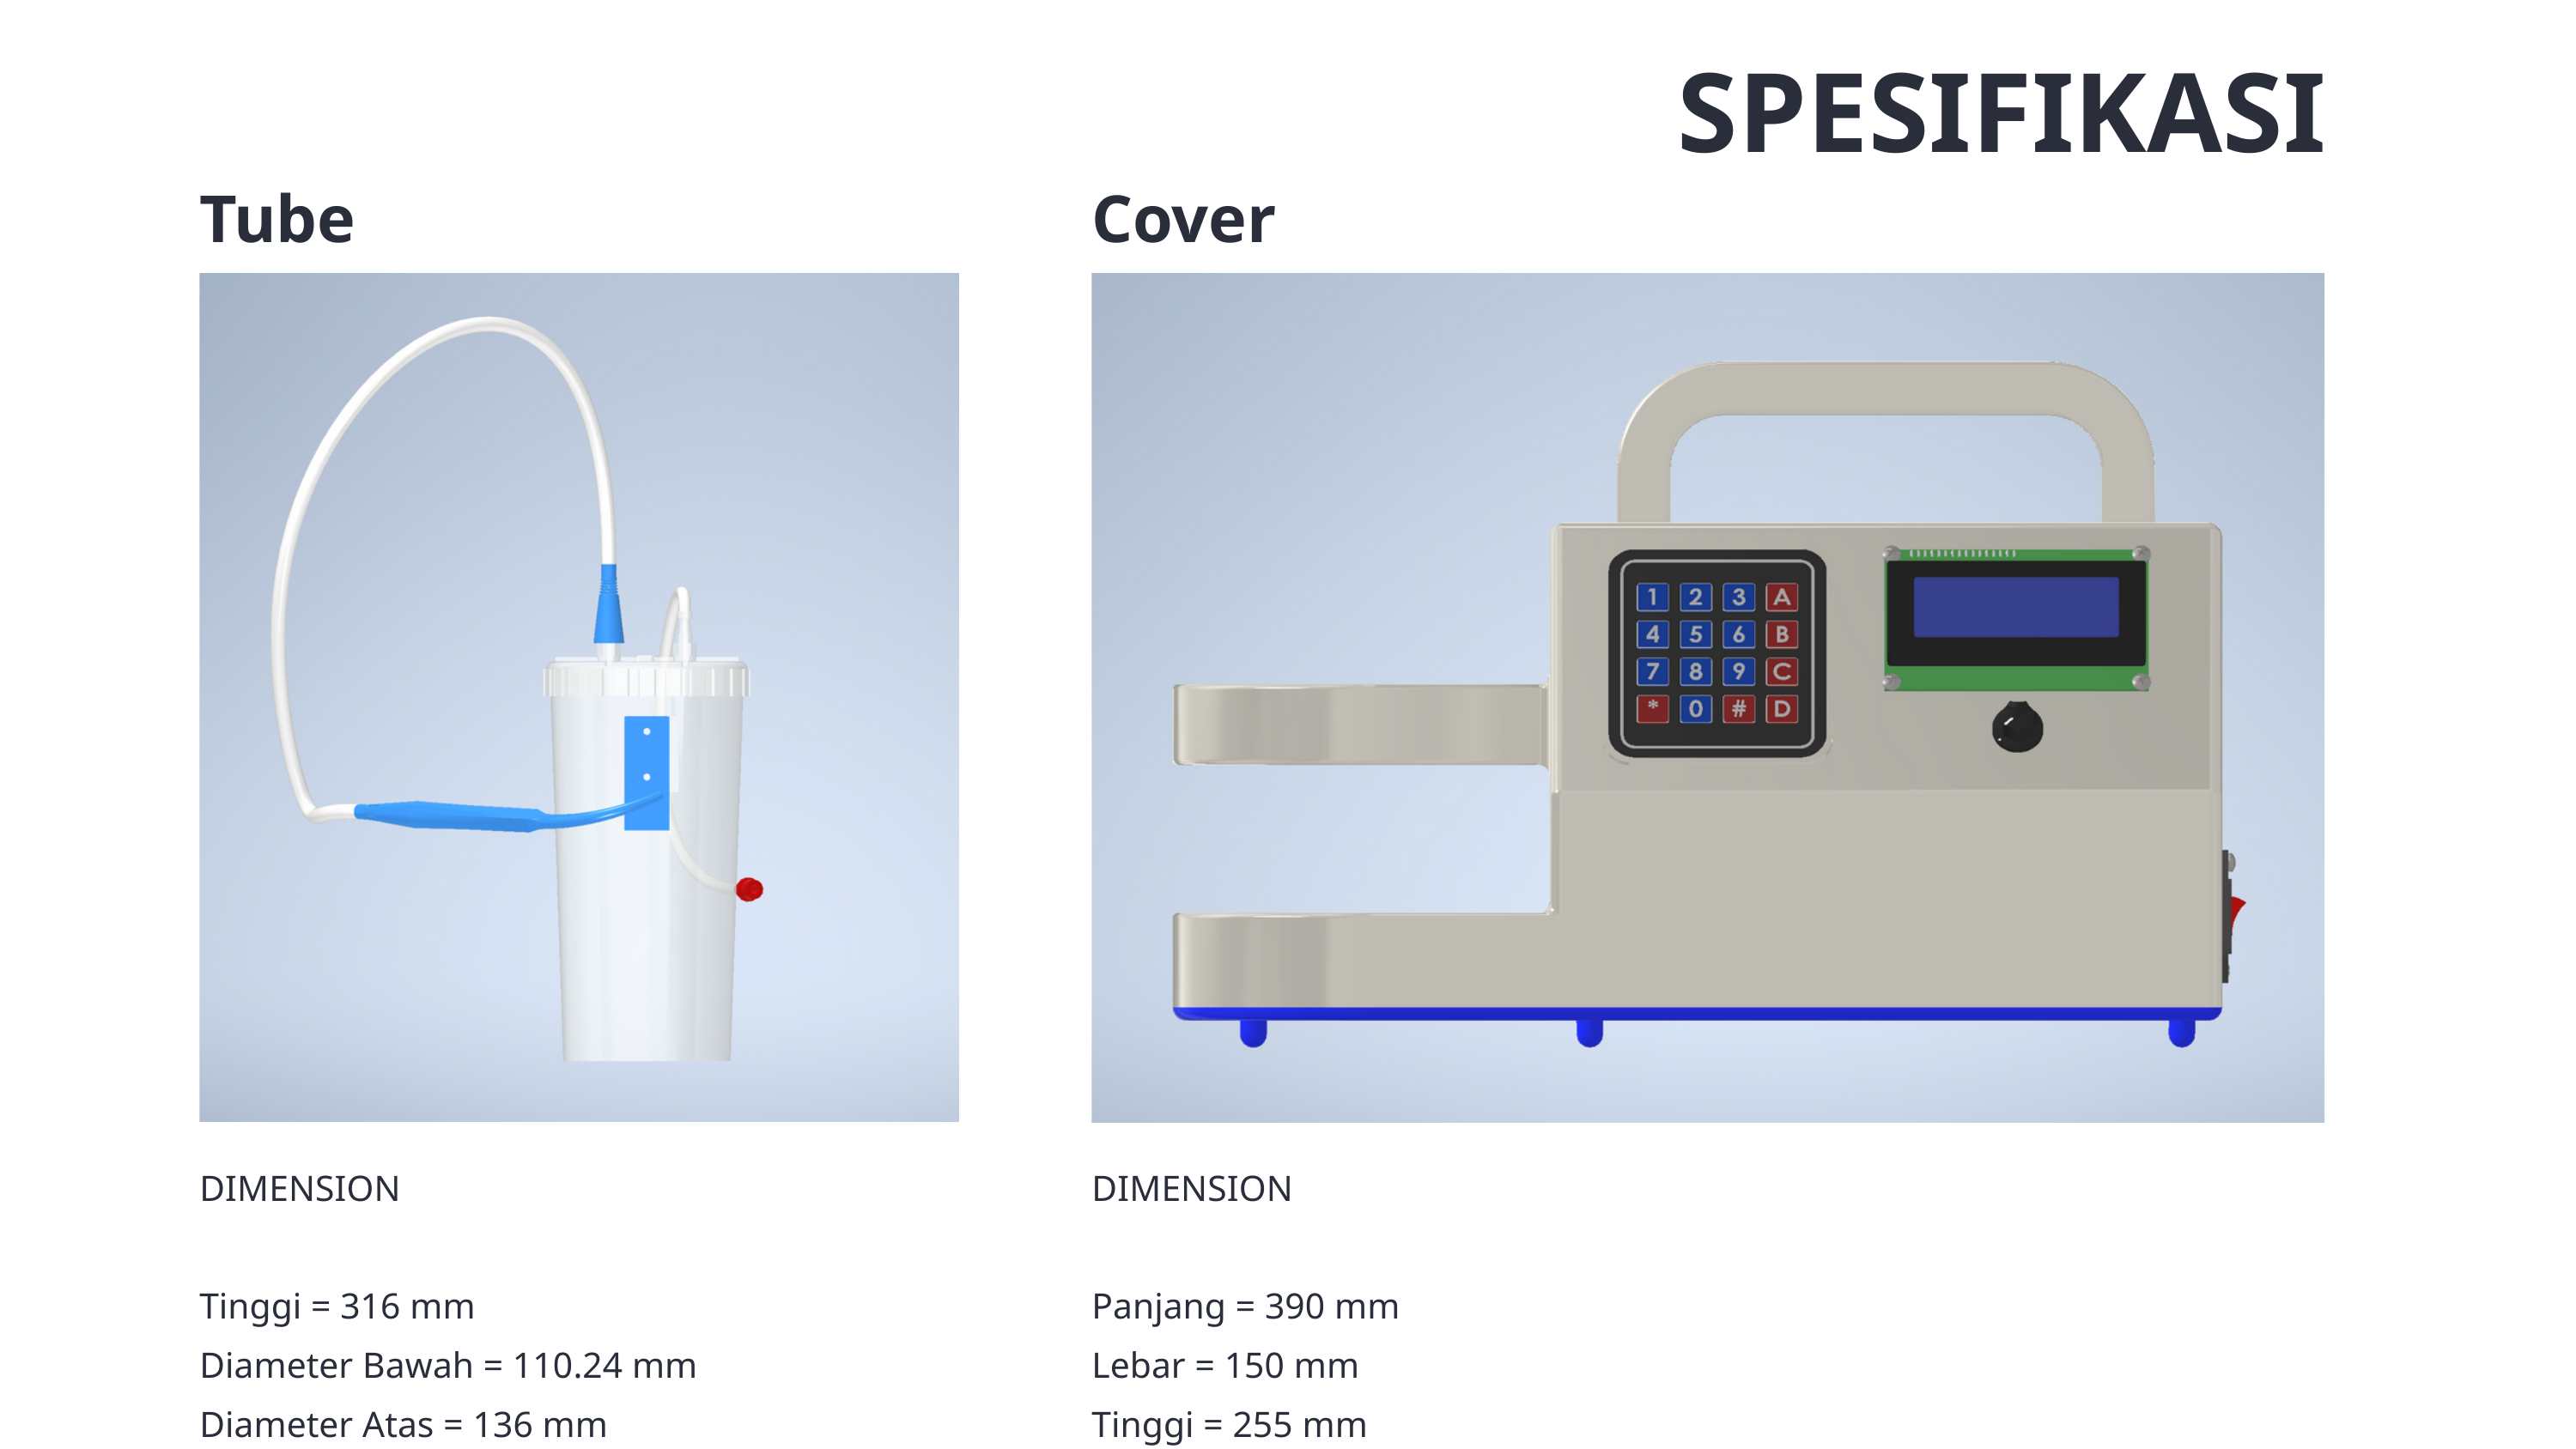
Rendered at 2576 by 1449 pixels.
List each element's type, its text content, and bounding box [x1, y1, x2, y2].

text_box SPESIFIKASI [1428, 15, 2576, 174]
text_box DIMENSION Panjang = 390 mm Lebar = 150 mm Tinggi = 255 mm [1091, 1149, 1544, 1445]
text_box DIMENSION Tinggi = 316 mm Diameter Bawah = 110.24 mm Diameter Atas = 136 mm [199, 1149, 762, 1445]
text_box Cover [1091, 161, 1327, 256]
text_box [199, 273, 959, 1122]
text_box [1091, 273, 2325, 1123]
text_box Tube [199, 161, 397, 256]
